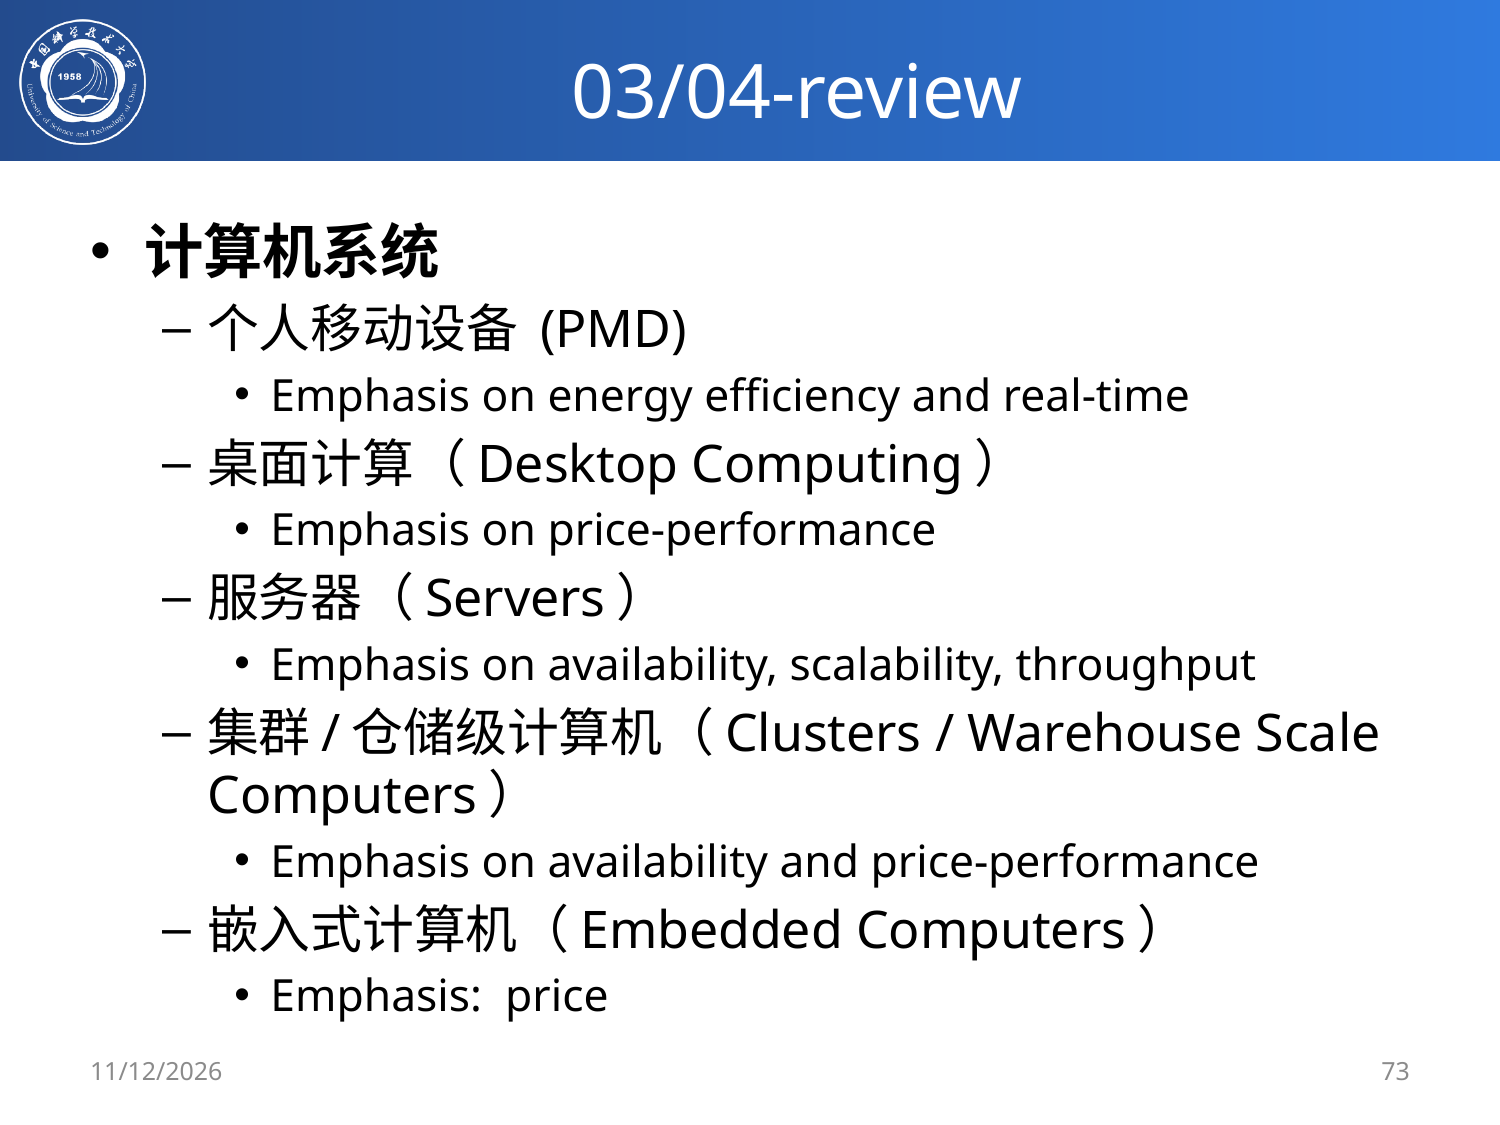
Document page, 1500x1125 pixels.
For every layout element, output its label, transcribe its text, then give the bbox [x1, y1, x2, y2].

picture [19, 19, 146, 145]
slide_number 73 [1074, 1042, 1425, 1103]
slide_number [75, 1042, 425, 1103]
title 03/04-review [169, 24, 1425, 153]
list 计算机系统 个人移动设备 (PMD) Emphasis on energy efficiency and real-time 桌面计算（Desktop Computing） Emphasis on price-performance 服务器（Servers） Emphasis on availability, scalability, throughput 集群/仓储级计算机（Clusters / Warehouse Scale Computers） Emphasis on availability and price-performance 嵌入式计算机（Embedded Computers） Emphasis: price [75, 206, 1425, 1036]
